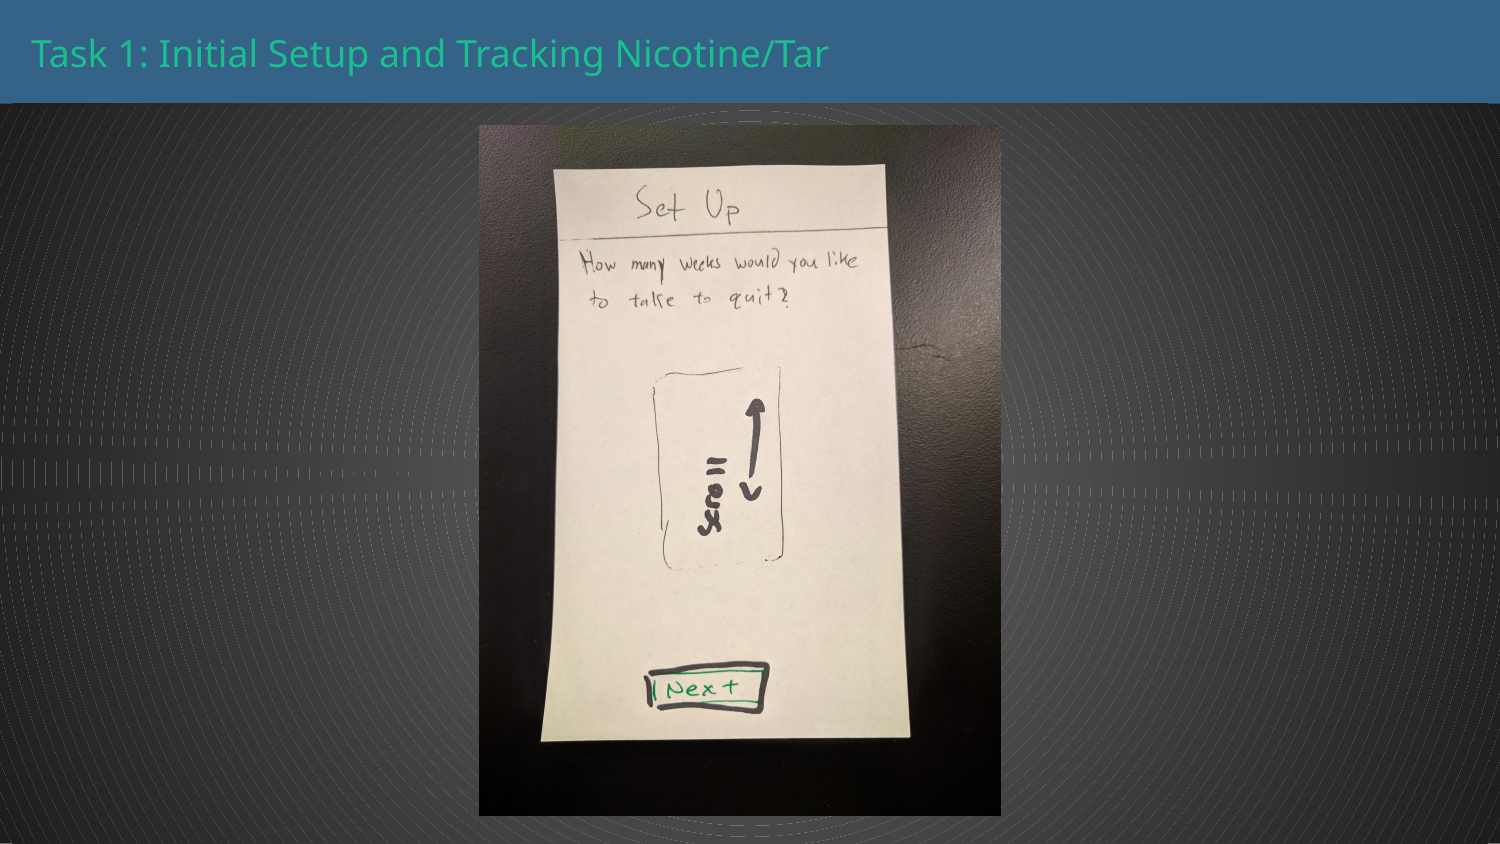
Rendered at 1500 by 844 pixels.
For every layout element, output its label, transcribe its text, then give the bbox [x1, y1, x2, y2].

text_box [0, 103, 1500, 844]
picture [479, 125, 1001, 817]
title Task 1: Initial Setup and Tracking Nicotine/Tar [16, 2, 1464, 102]
